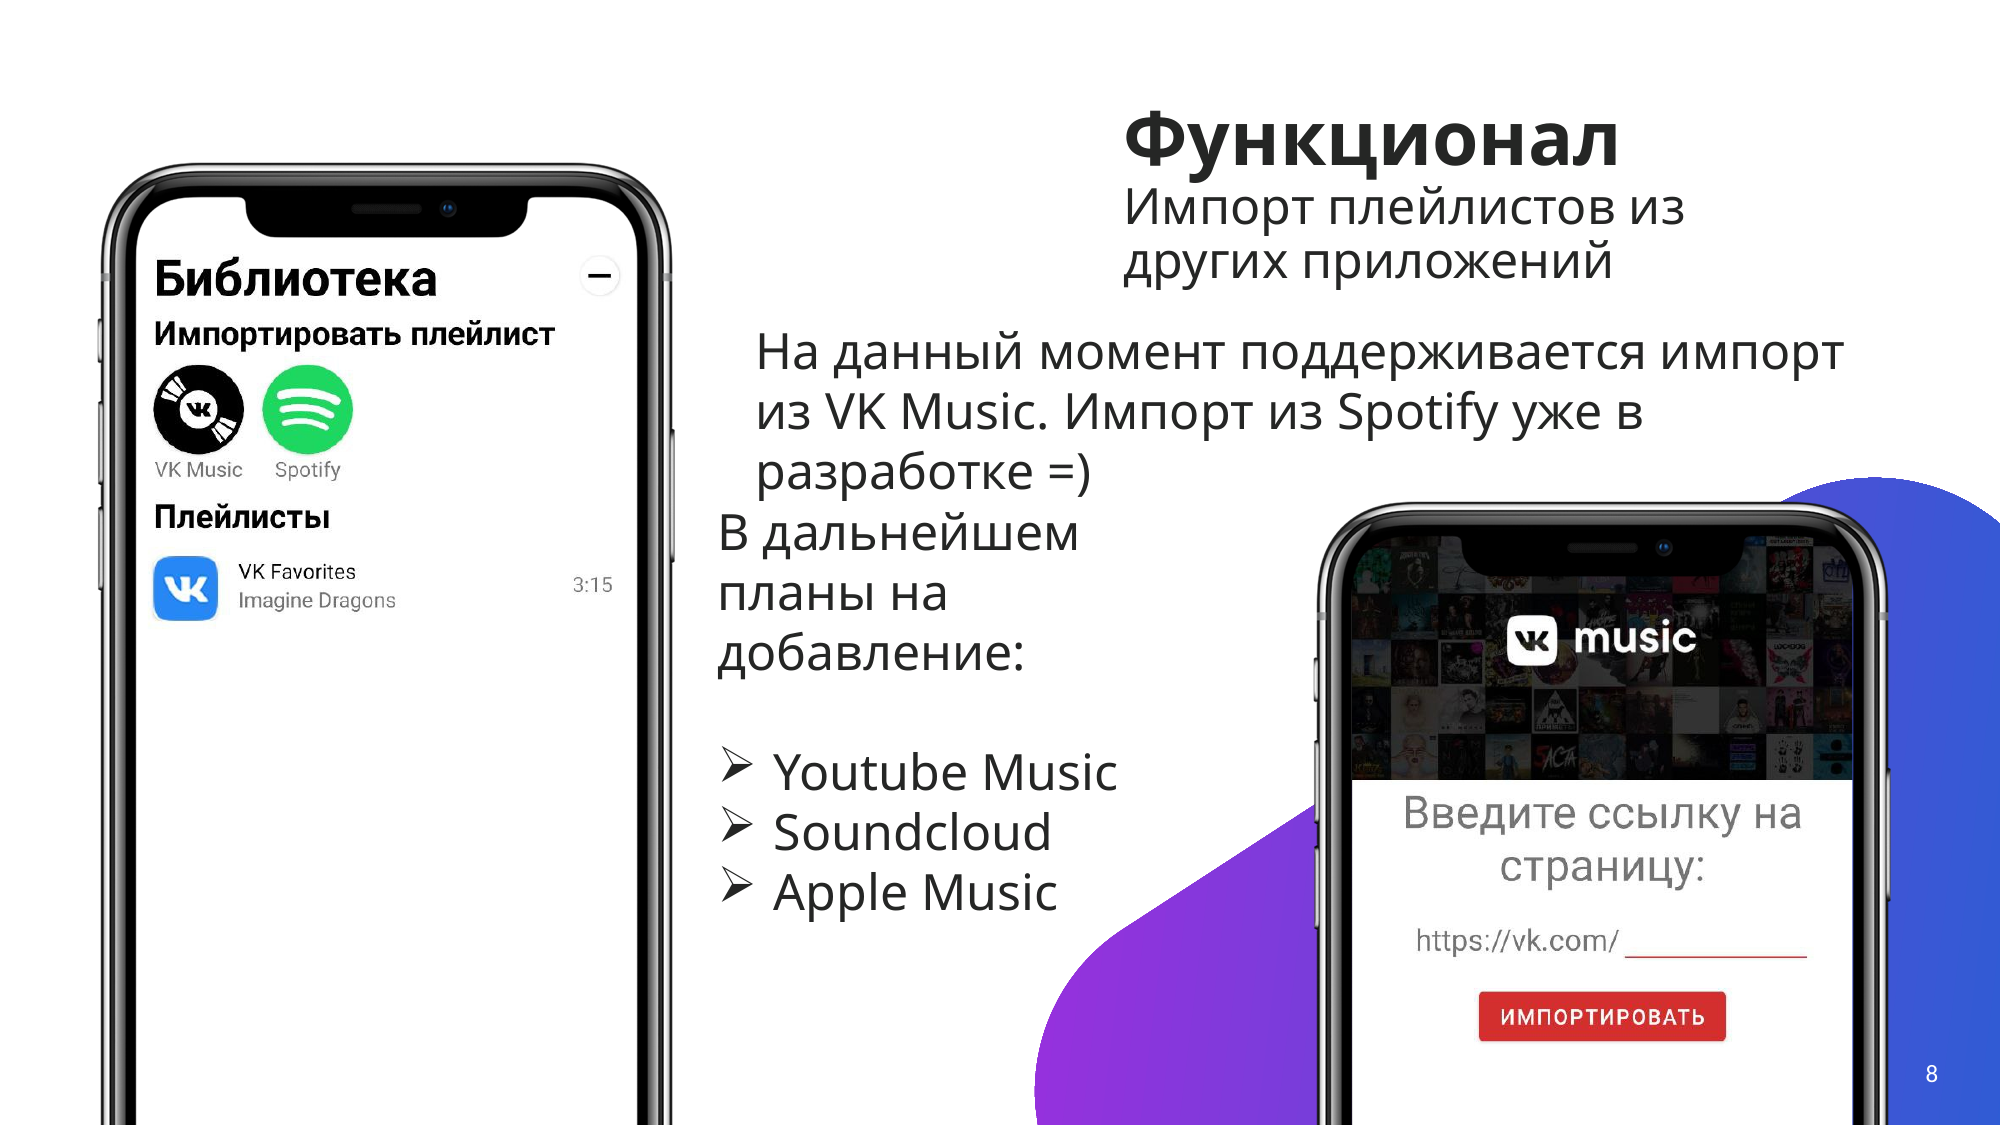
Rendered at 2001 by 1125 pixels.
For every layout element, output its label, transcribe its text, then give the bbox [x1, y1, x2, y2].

text_box [1033, 804, 1313, 1125]
text_box Функционал Импорт плейлистов из других приложений [1108, 93, 1853, 311]
picture [1313, 500, 1891, 1125]
text_box В дальнейшем планы на добавление: Youtube Music Soundcloud Apple Music [702, 493, 1265, 928]
picture [97, 161, 675, 1125]
text_box На данный момент поддерживается импорт из VK Music. Импорт из Spotify уже в разработке =) [740, 312, 1876, 507]
text_box 8 [1891, 1042, 1954, 1103]
text_box [1876, 476, 2000, 1125]
